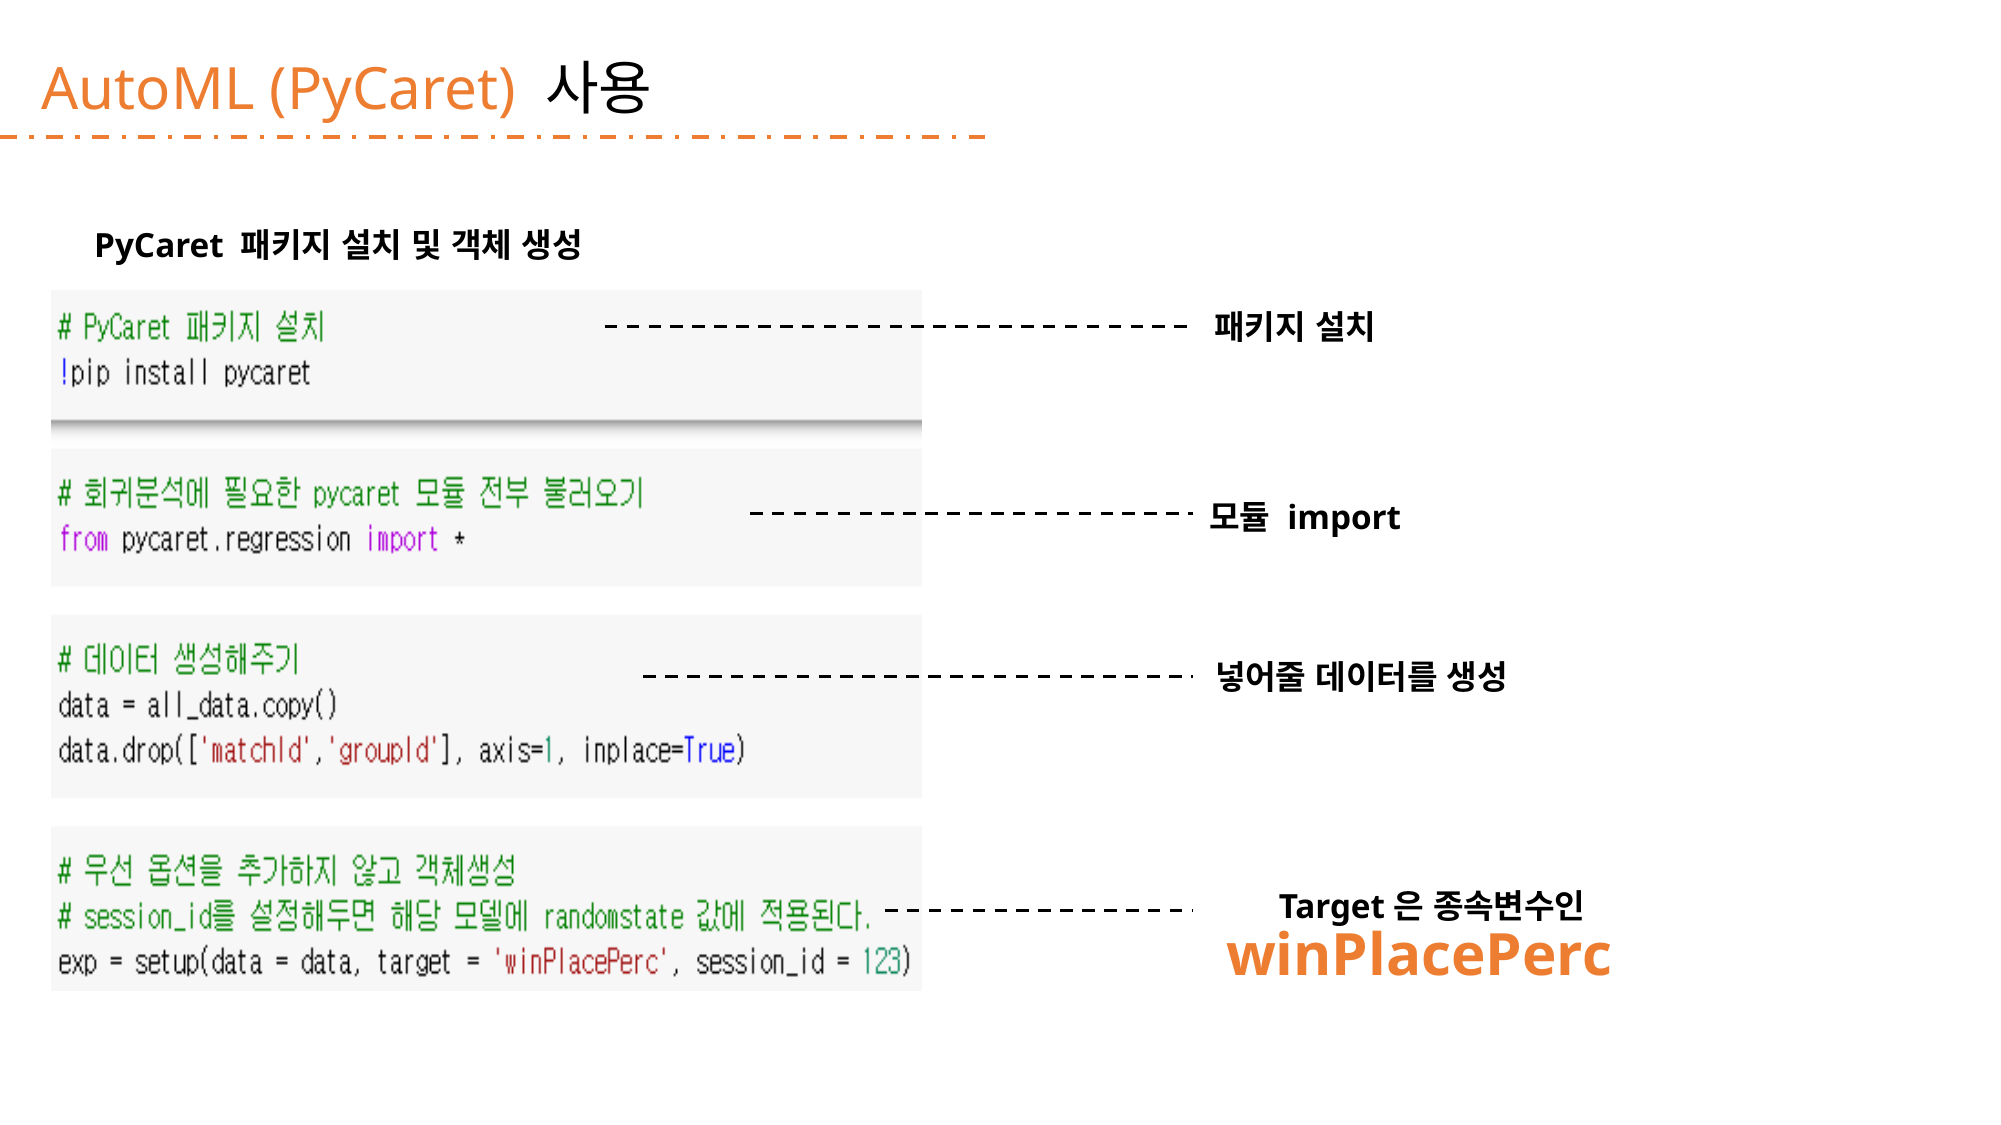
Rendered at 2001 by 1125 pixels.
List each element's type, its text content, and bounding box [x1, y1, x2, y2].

text_box PyCaret 패키지 설치 및 객체 생성 [25, 194, 670, 327]
text_box Target은 종속변수인 winPlacePerc [1110, 881, 1755, 1015]
text_box AutoML (PyCaret) 사용 [26, 8, 1183, 129]
picture [51, 290, 922, 991]
text_box 넣어줄 데이터를 생성 [1053, 640, 1698, 774]
text_box 모듈 import [996, 465, 1641, 599]
text_box 패키지 설치 [987, 276, 1632, 409]
